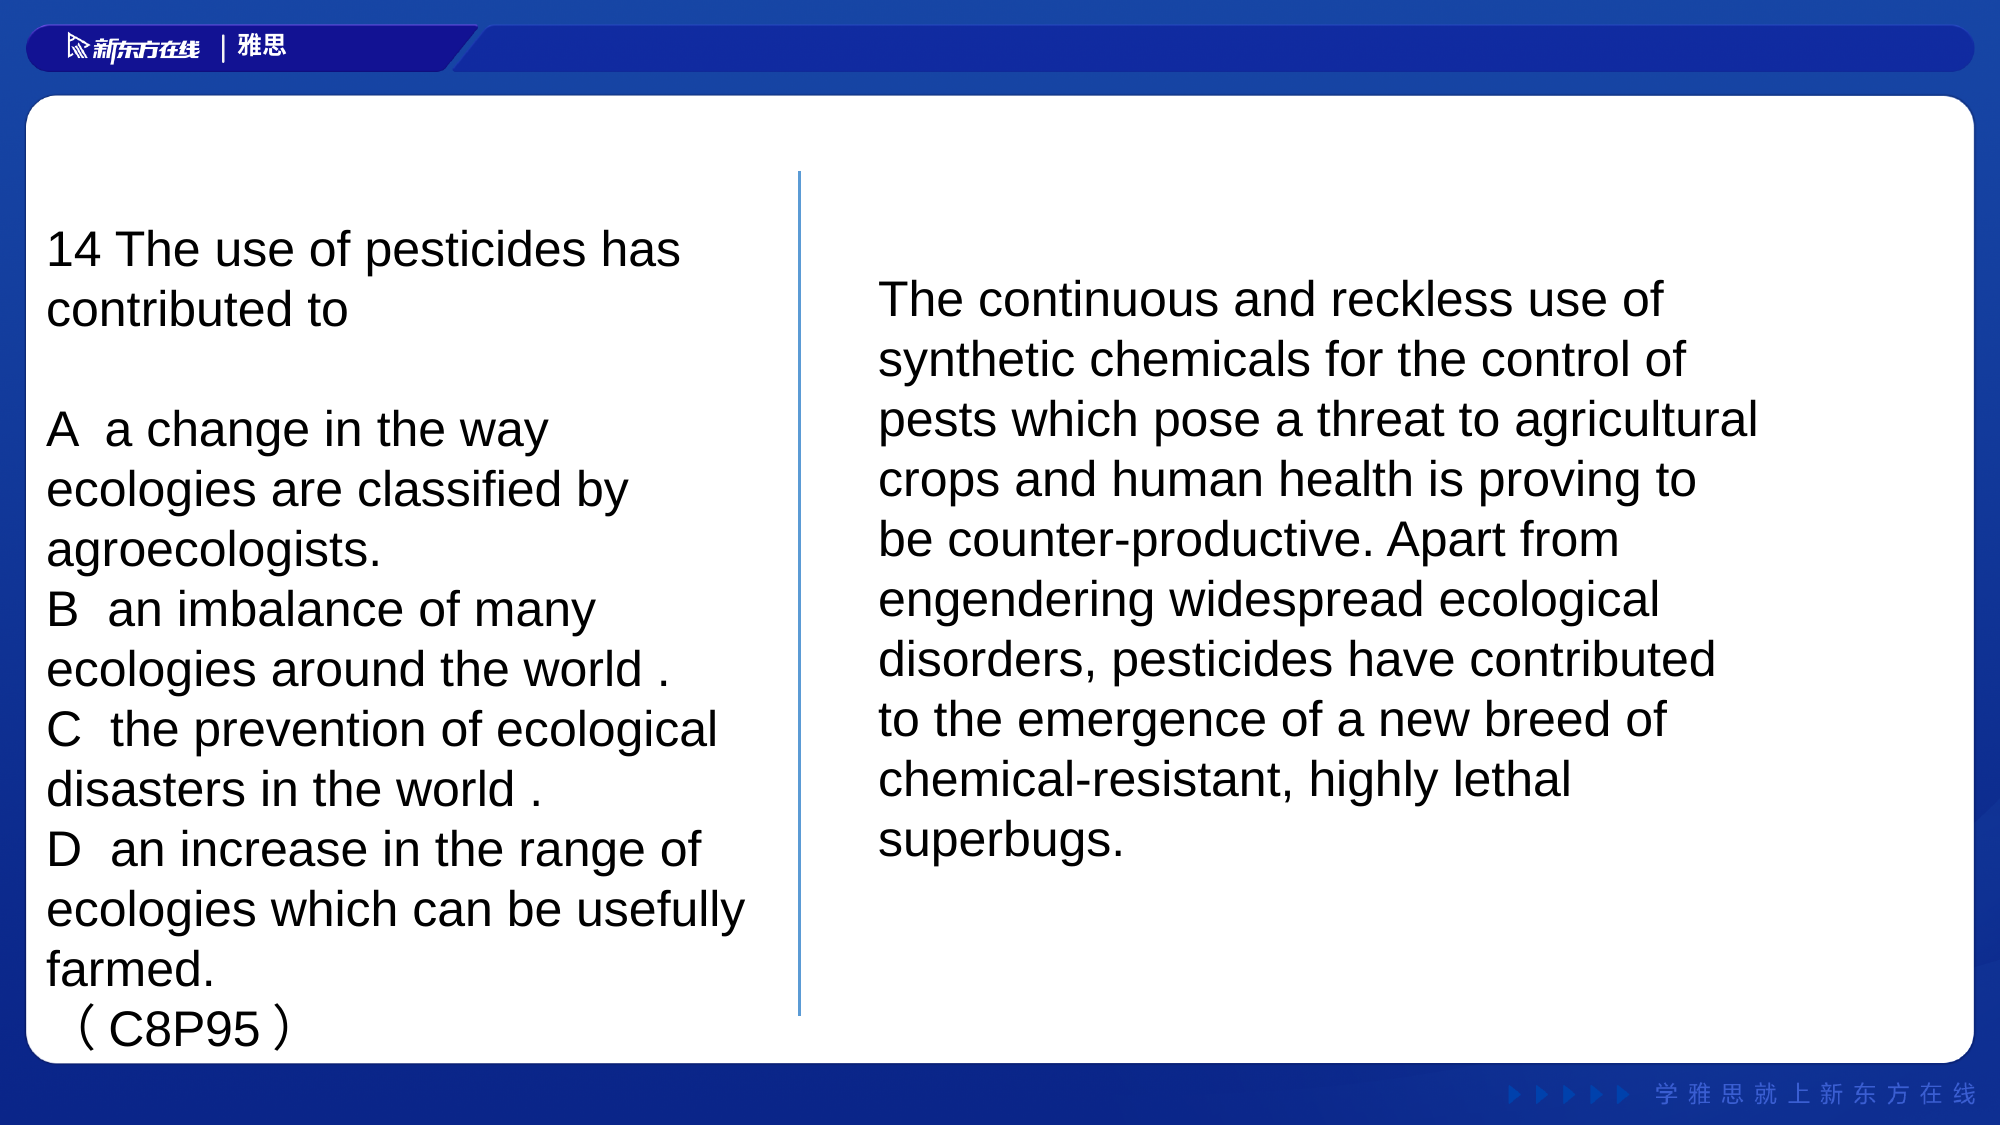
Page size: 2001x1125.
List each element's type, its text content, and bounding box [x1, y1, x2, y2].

picture [0, 0, 2000, 1125]
text_box 14 The use of pesticides has contributed to A a change in the way ecologies are classified by agroecologists. B an imbalance of many ecologies around the world . C the prevention of ecological disasters in the world . D an increase in the range of ecologies which can be usefully farmed. （C8P95） [31, 208, 764, 1064]
text_box The continuous and reckless use of synthetic chemicals for the control of pests which pose a threat to agricultural crops and human health is proving to be counter-productive. Apart from engendering widespread ecological disorders, pesticides have contributed to the emergence of a new breed of chemical-resistant, highly lethal superbugs. [863, 258, 1780, 874]
